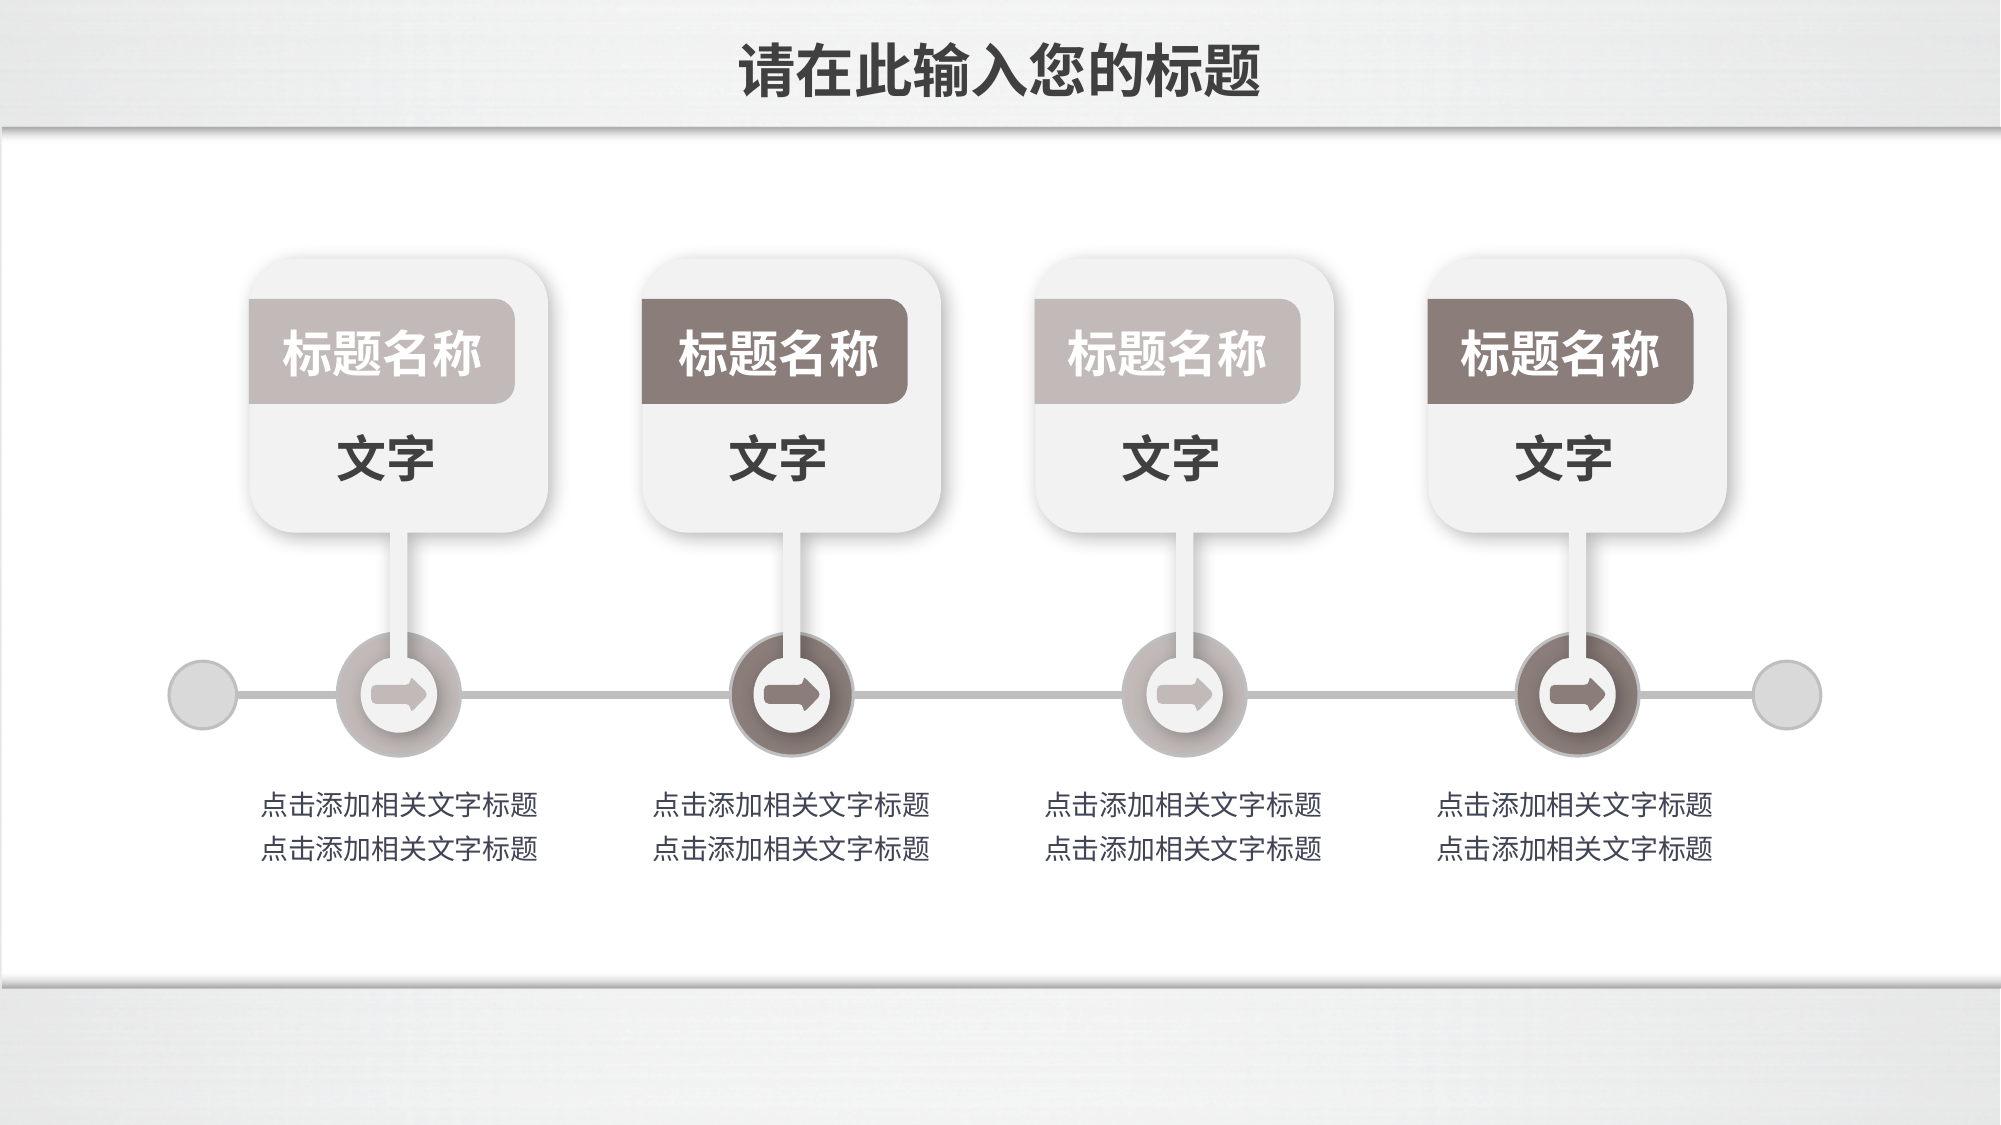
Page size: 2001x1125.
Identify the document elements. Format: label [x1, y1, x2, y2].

text_box [1034, 258, 1334, 757]
text_box [641, 258, 941, 757]
text_box [248, 258, 549, 757]
picture [0, 0, 2001, 1125]
text_box [1427, 258, 1727, 757]
